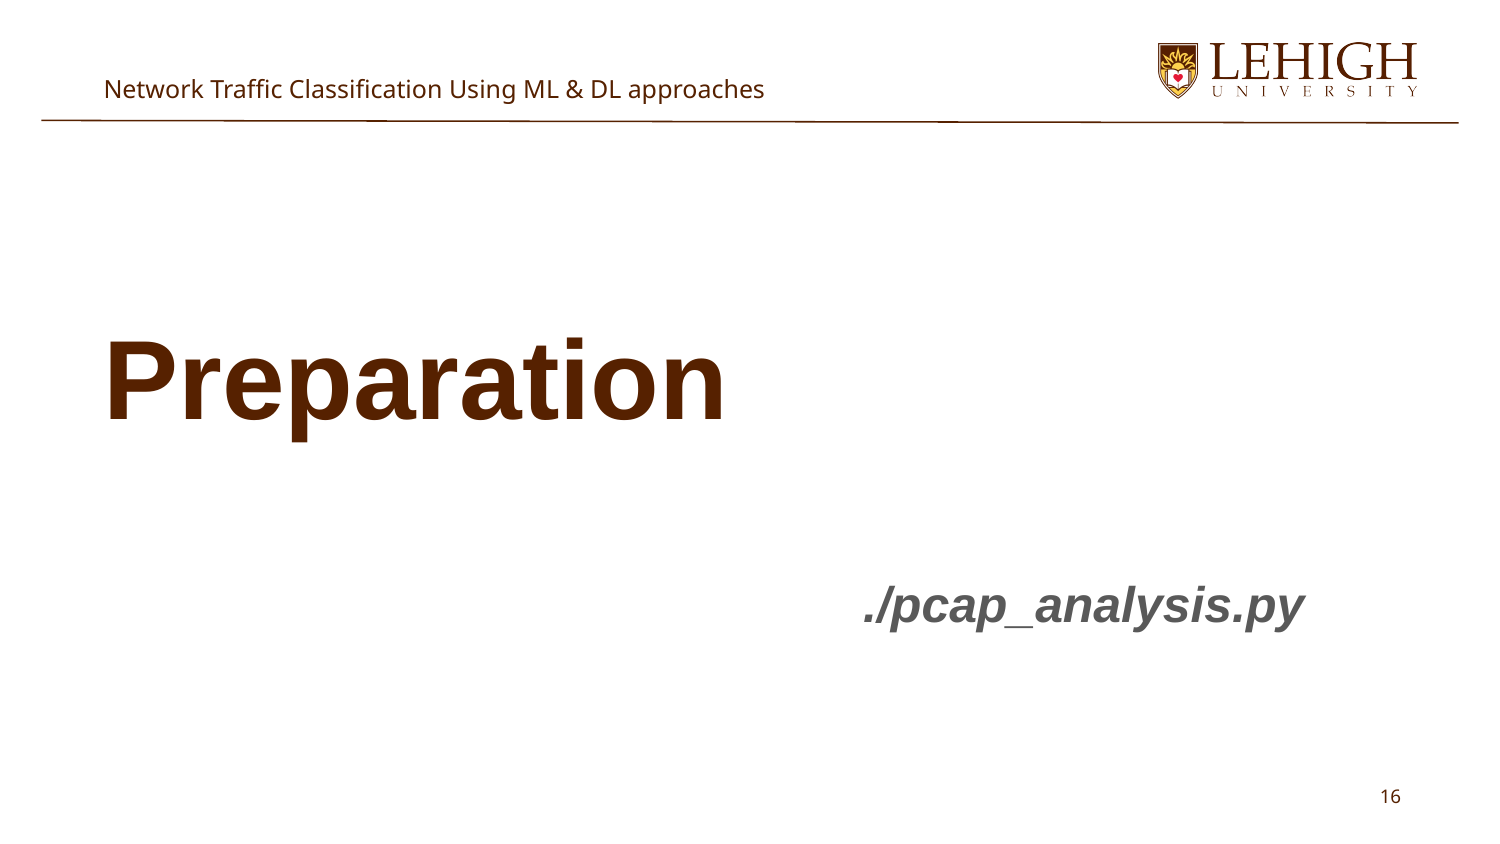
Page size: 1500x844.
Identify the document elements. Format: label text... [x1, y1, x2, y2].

picture [1157, 42, 1417, 99]
subtitle ./pcap_analysis.py [848, 557, 1417, 737]
slide_number 16 [1326, 764, 1417, 830]
title Preparation [88, 282, 829, 458]
slide_number Network Traffic Classification Using ML & DL approaches [88, 55, 1092, 118]
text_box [41, 120, 1459, 124]
